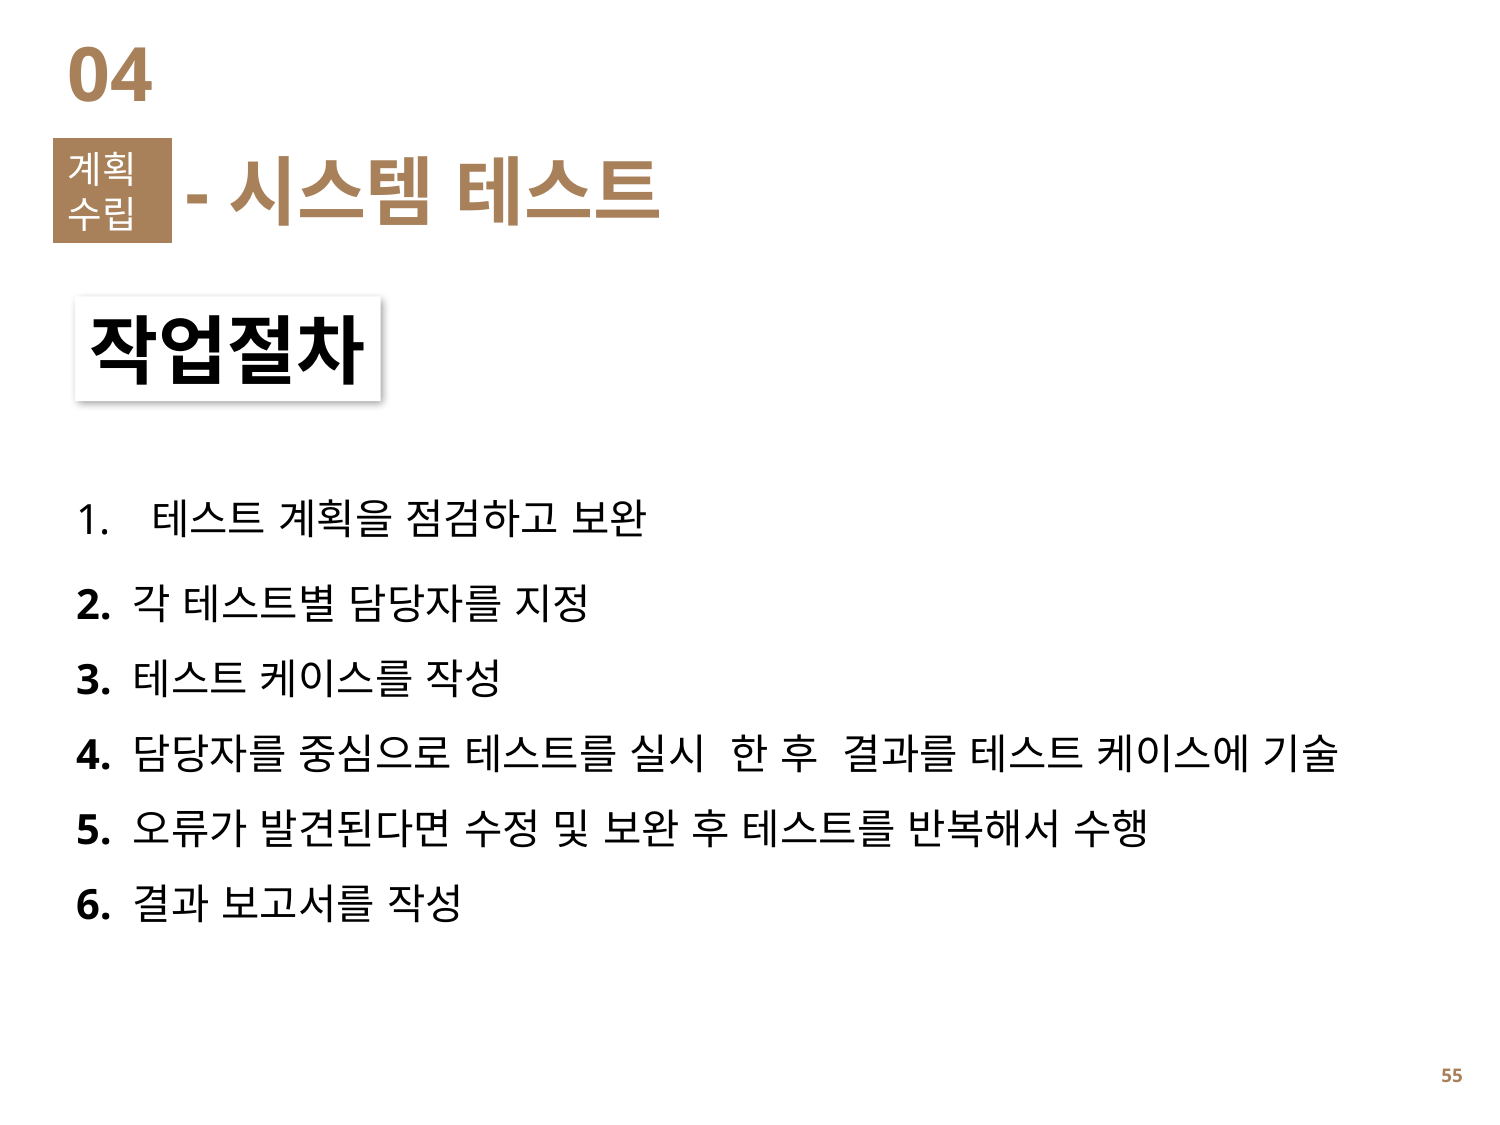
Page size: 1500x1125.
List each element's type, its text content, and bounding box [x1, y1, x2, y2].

text_box 테스트 계획을 점검하고 보완 2. 각 테스트별 담당자를 지정 3. 테스트 케이스를 작성 4. 담당자를 중심으로 테스트를 실시 한 후 결과를 테스트 케이스에 기술 5. 오류가 발견된다면 수정 및 보완 후 테스트를 반복해서 수행 6. 결과 보고서를 작성 [61, 485, 1487, 986]
text_box 작업절차 [74, 296, 381, 402]
slide_number 54 [1128, 1046, 1478, 1107]
text_box -시스템 테스트 [171, 137, 1376, 243]
text_box 계획 수립 [53, 138, 171, 243]
text_box 04 [53, 19, 242, 124]
